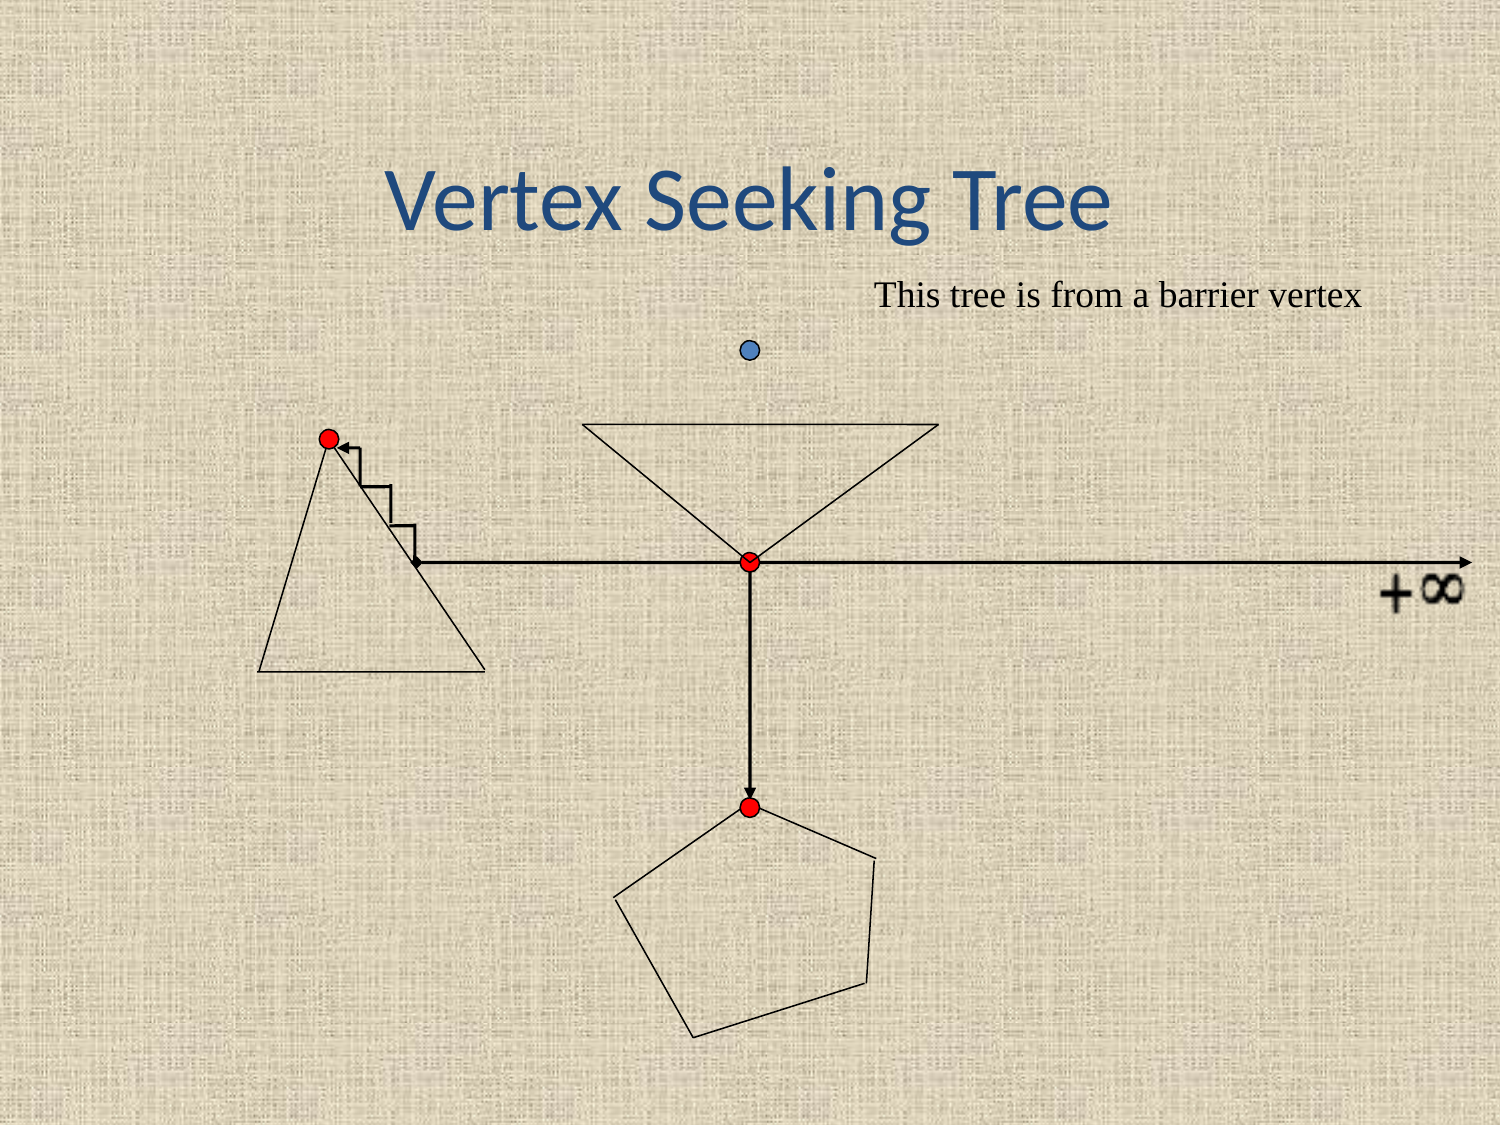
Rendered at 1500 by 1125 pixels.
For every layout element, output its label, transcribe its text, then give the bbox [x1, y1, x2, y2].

picture [0, 0, 1500, 1125]
text_box [743, 573, 757, 798]
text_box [1373, 562, 1474, 621]
text_box [319, 429, 339, 449]
text_box [740, 340, 760, 361]
text_box Vertex Seeking Tree [112, 99, 1388, 288]
text_box [740, 797, 760, 818]
text_box [740, 552, 760, 573]
text_box [336, 441, 361, 455]
text_box [410, 556, 740, 569]
text_box This tree is from a barrier vertex [859, 262, 1379, 323]
